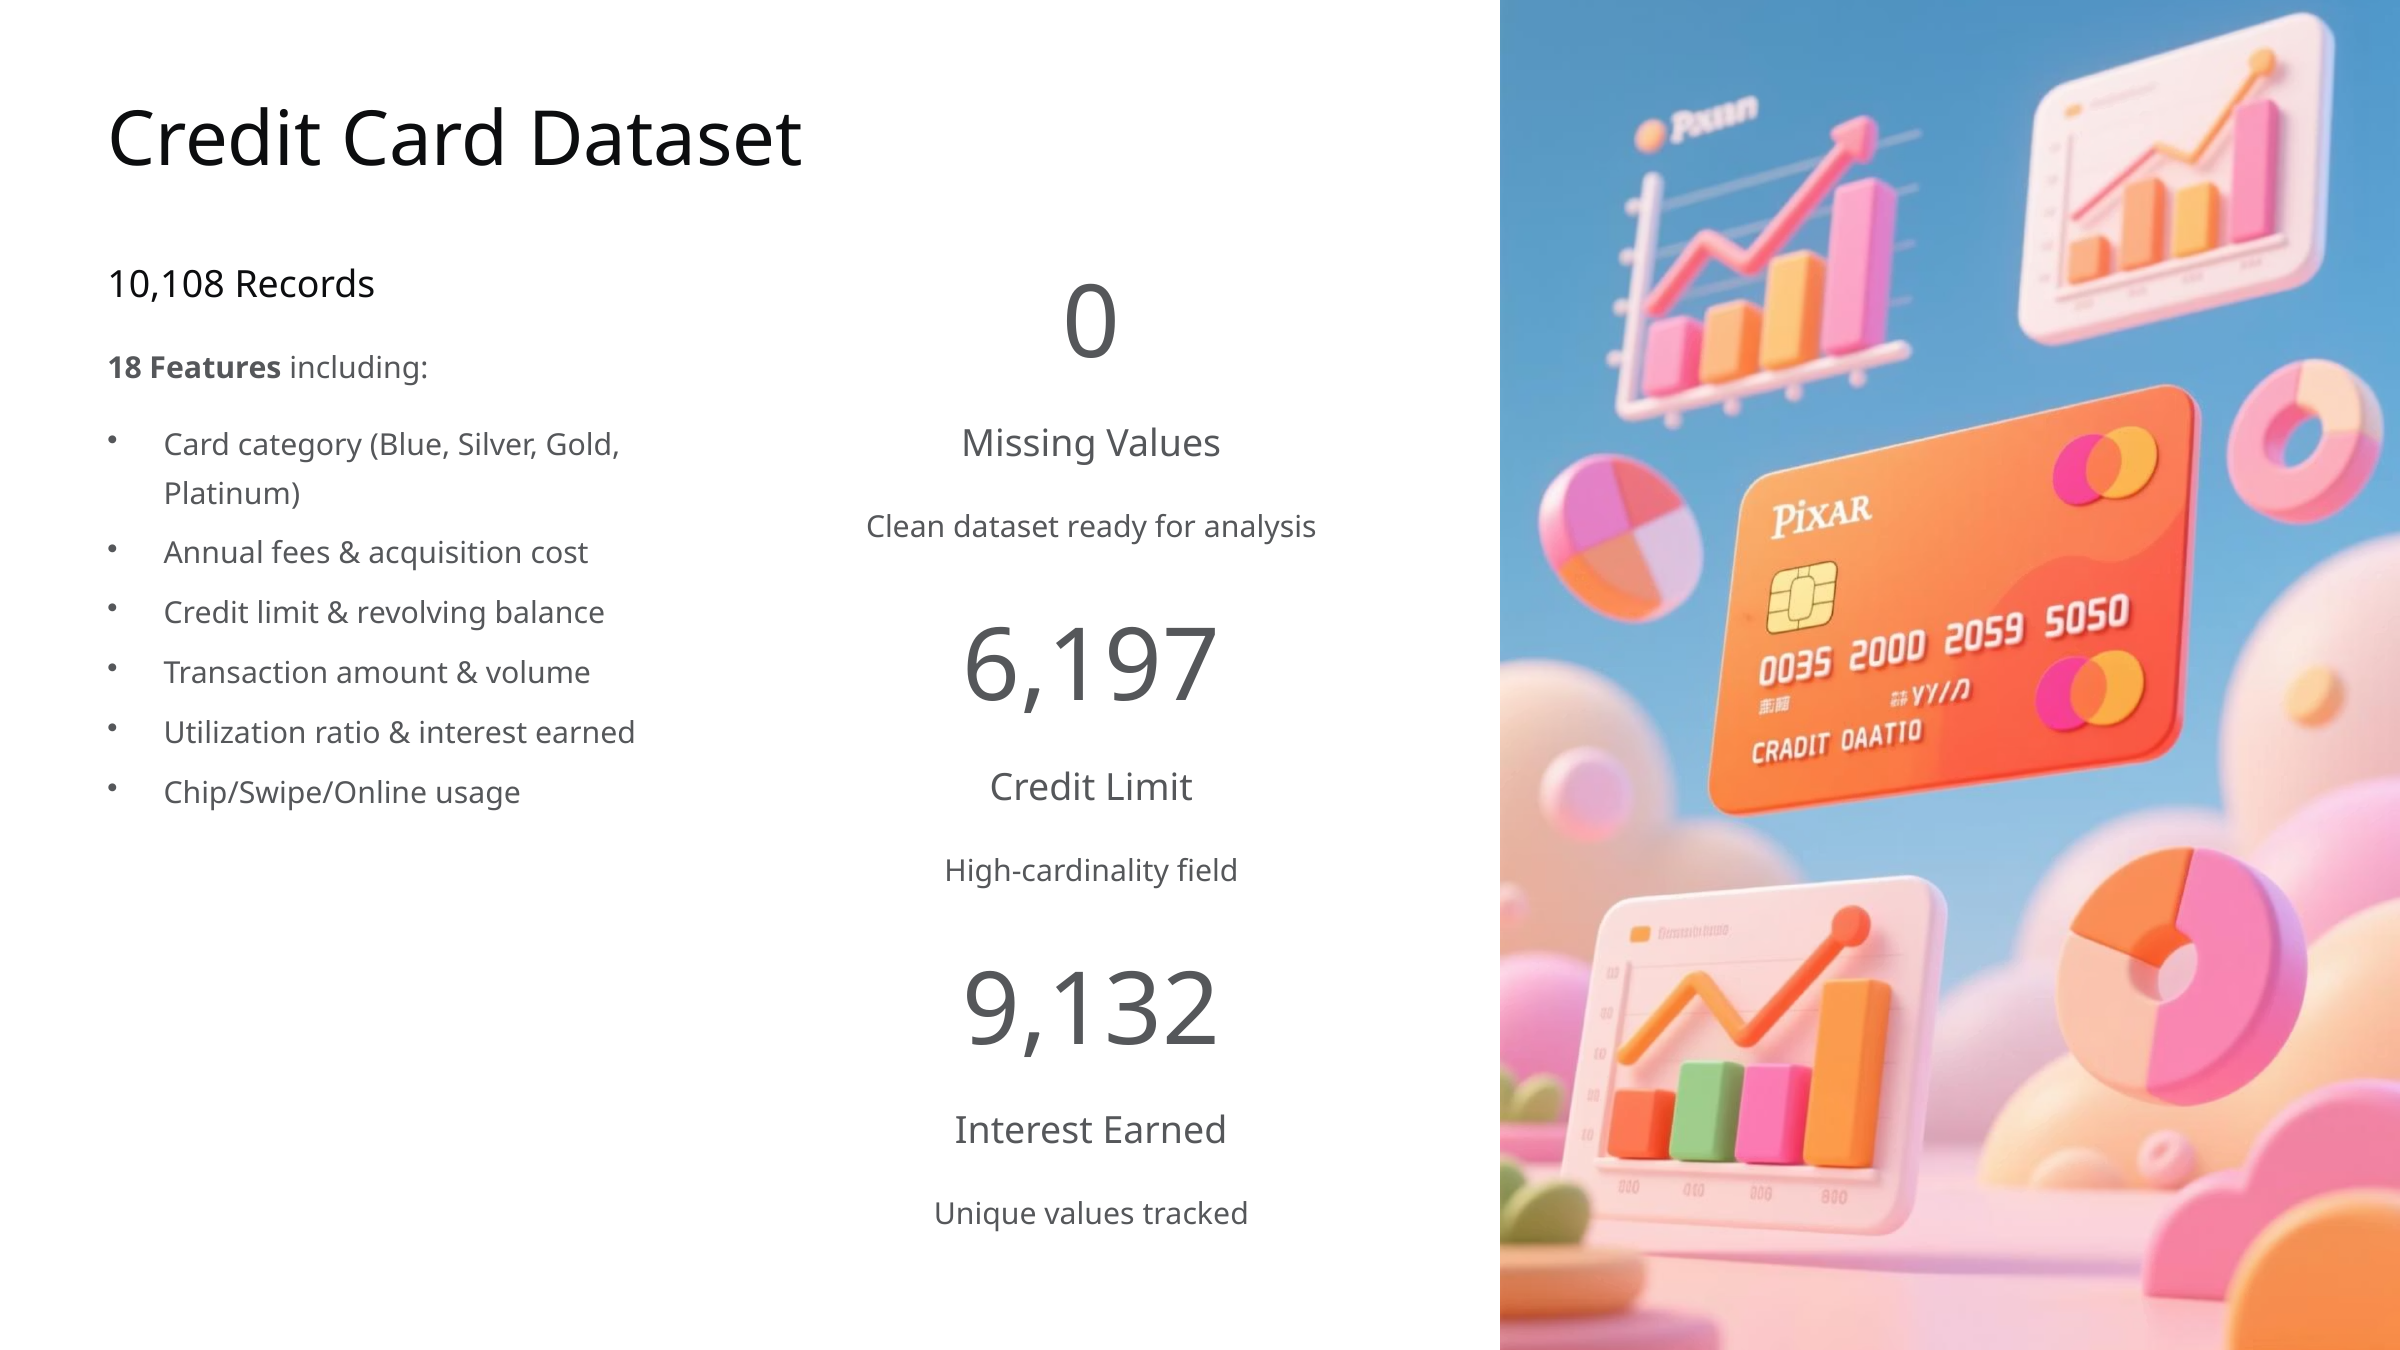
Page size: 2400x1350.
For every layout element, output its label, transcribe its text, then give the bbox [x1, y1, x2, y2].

text_box 18 Features including: [107, 335, 713, 385]
text_box 0 [788, 276, 1394, 378]
text_box Interest Earned [899, 1103, 1283, 1152]
text_box Credit Card Dataset [107, 84, 874, 181]
picture [1499, 0, 2400, 1350]
text_box Unique values tracked [788, 1181, 1394, 1231]
text_box Credit limit & revolving balance [107, 580, 713, 630]
text_box Missing Values [899, 415, 1283, 464]
text_box Transaction amount & volume [107, 640, 713, 690]
text_box 6,197 [788, 619, 1394, 722]
text_box Credit Limit [899, 759, 1283, 808]
text_box High-cardinality field [788, 838, 1394, 888]
text_box Annual fees & acquisition cost [107, 521, 713, 571]
text_box 9,132 [788, 963, 1394, 1065]
text_box Utilization ratio & interest earned [107, 700, 713, 750]
text_box Card category (Blue, Silver, Gold, Platinum) [107, 412, 713, 511]
text_box Clean dataset ready for analysis [788, 494, 1394, 544]
text_box Chip/Swipe/Online usage [107, 760, 713, 810]
text_box 10,108 Records [107, 257, 491, 305]
